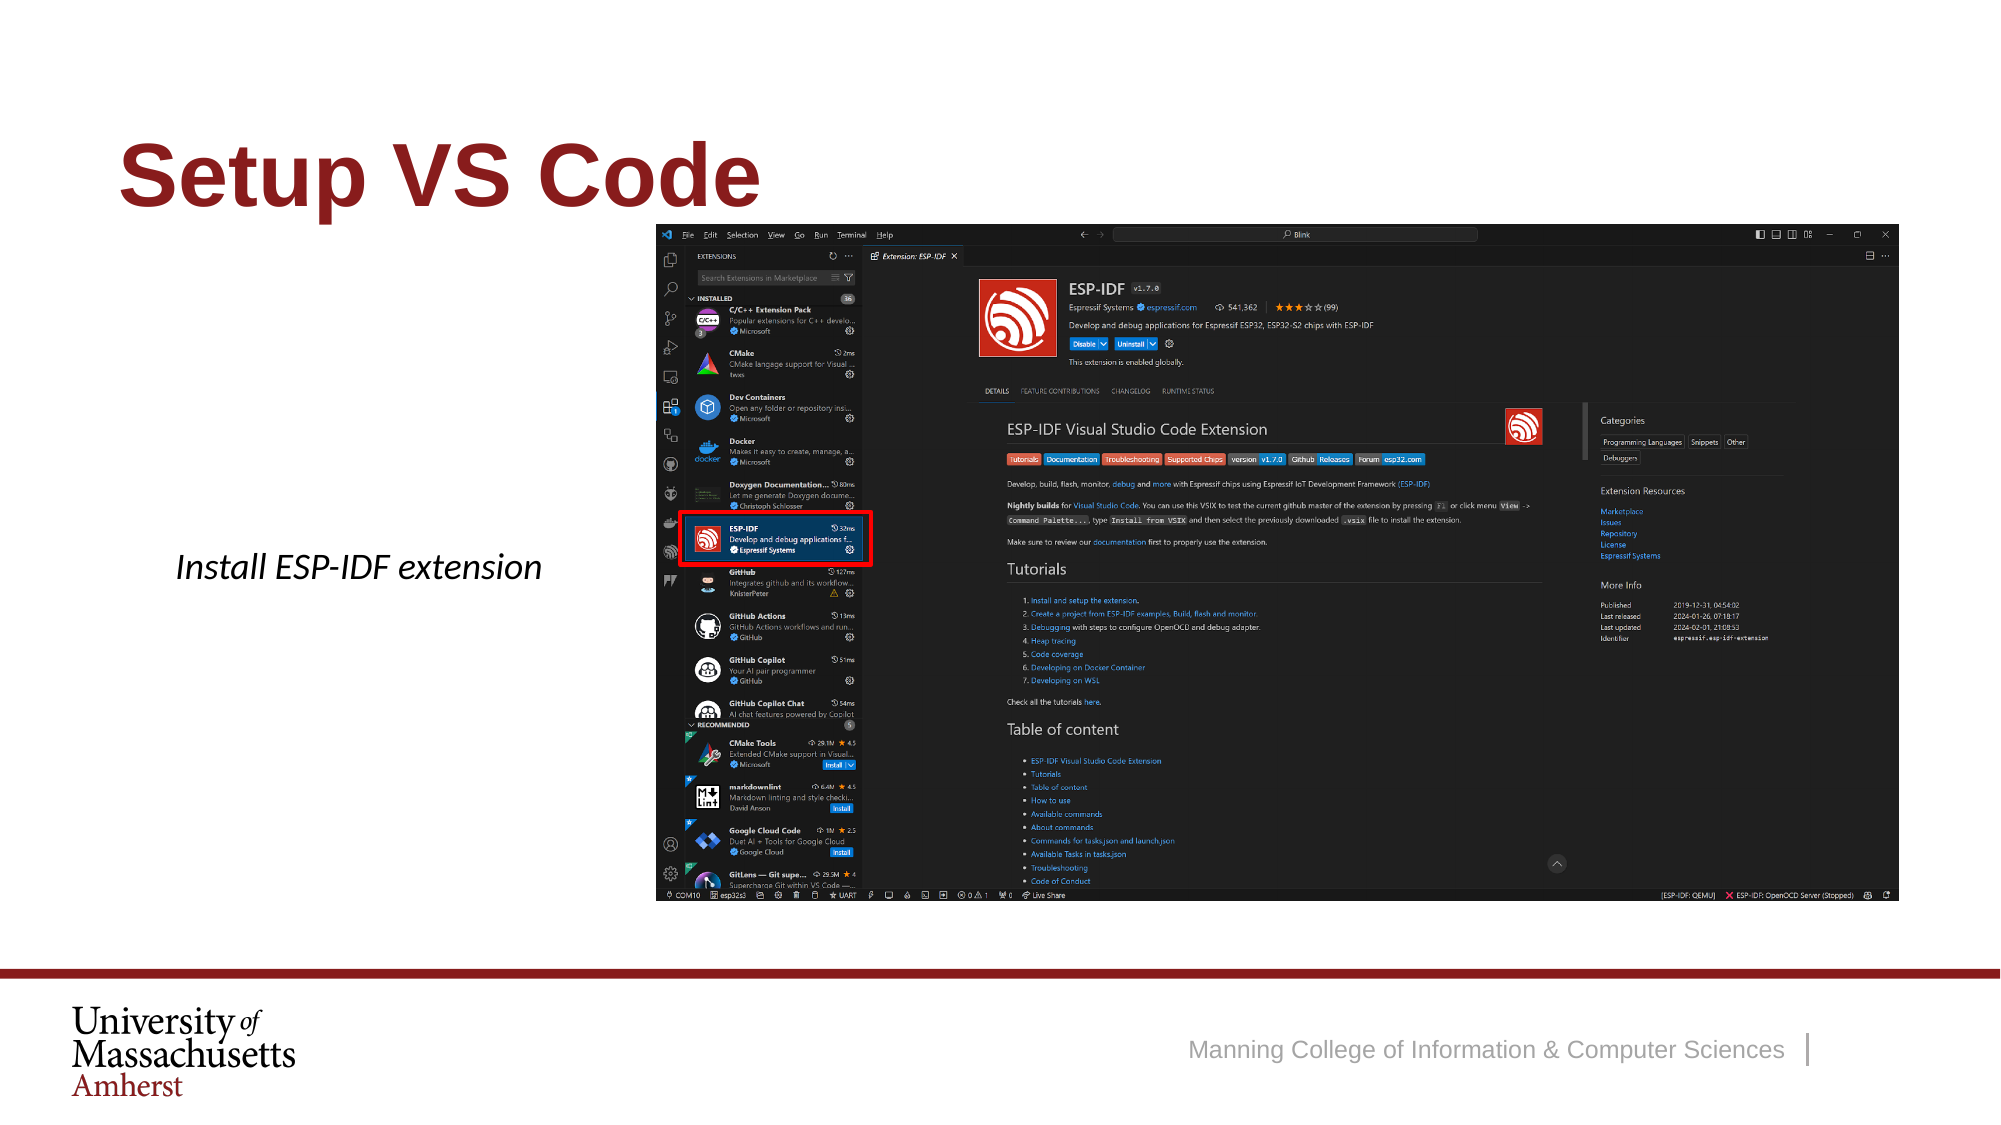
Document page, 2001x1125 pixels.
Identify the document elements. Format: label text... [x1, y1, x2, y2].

title Setup VS Code [103, 121, 1899, 234]
text_box Install ESP-IDF extension [160, 534, 563, 595]
picture [70, 1006, 296, 1097]
picture [656, 224, 1900, 901]
